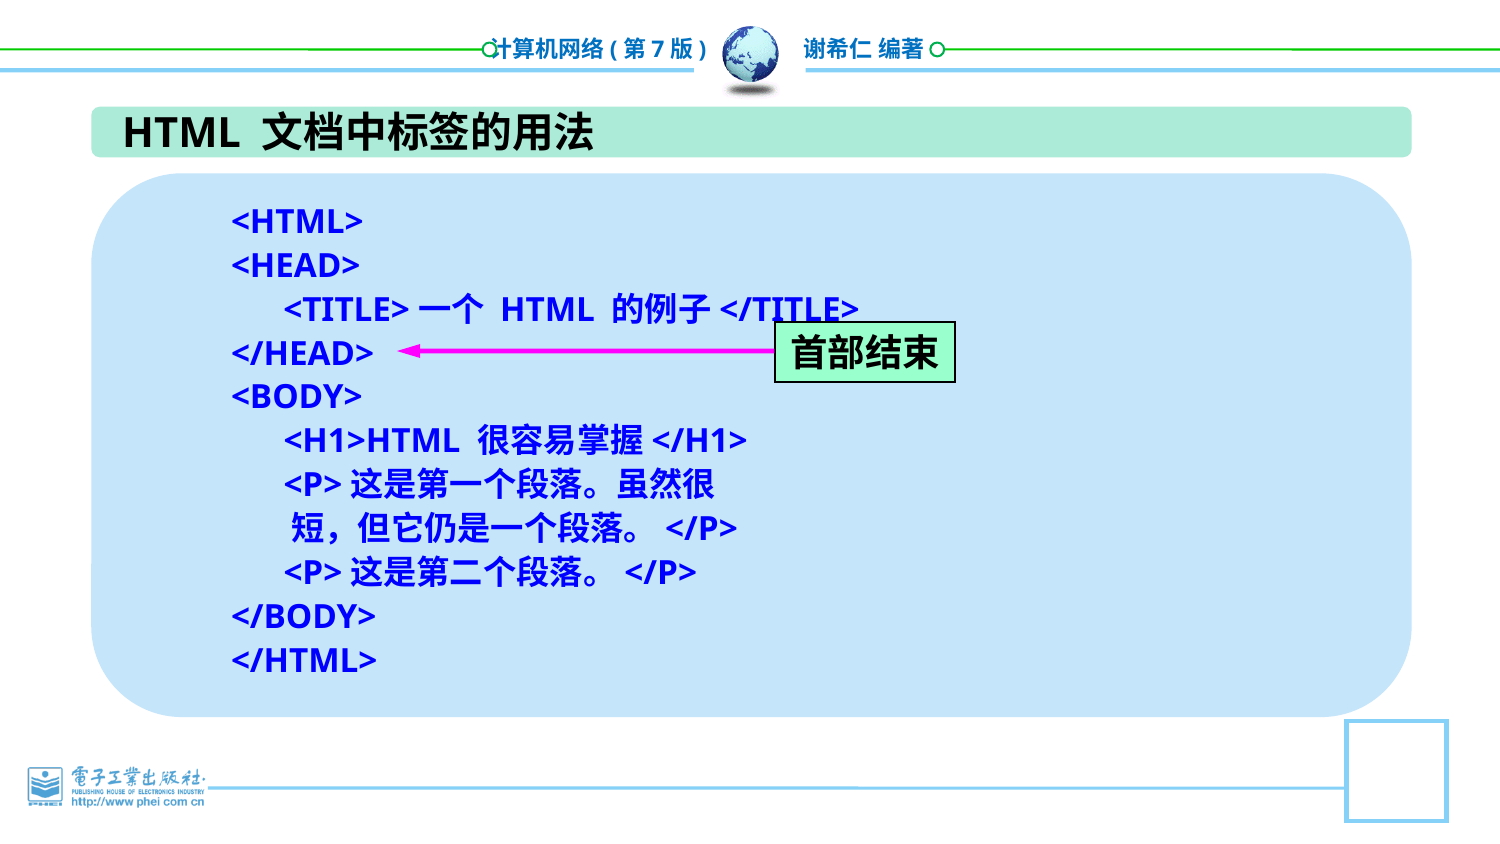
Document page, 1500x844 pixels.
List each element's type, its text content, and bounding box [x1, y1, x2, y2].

picture [23, 764, 208, 809]
text_box [89, 171, 1414, 720]
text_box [396, 321, 957, 383]
text_box [611, 106, 1412, 158]
text_box HTML 文档中标签的用法 [107, 98, 611, 163]
text_box <HTML> <HEAD> <TITLE>一个 HTML 的例子</TITLE> </HEAD> <BODY> <H1>HTML 很容易掌握</H1> <P>这是第一个段落。虽然很 短，但它仍是一个段落。</P> <P>这是第二个段落。</P> </BODY> </HTML> [216, 188, 994, 687]
picture [720, 24, 780, 100]
text_box [91, 106, 107, 158]
